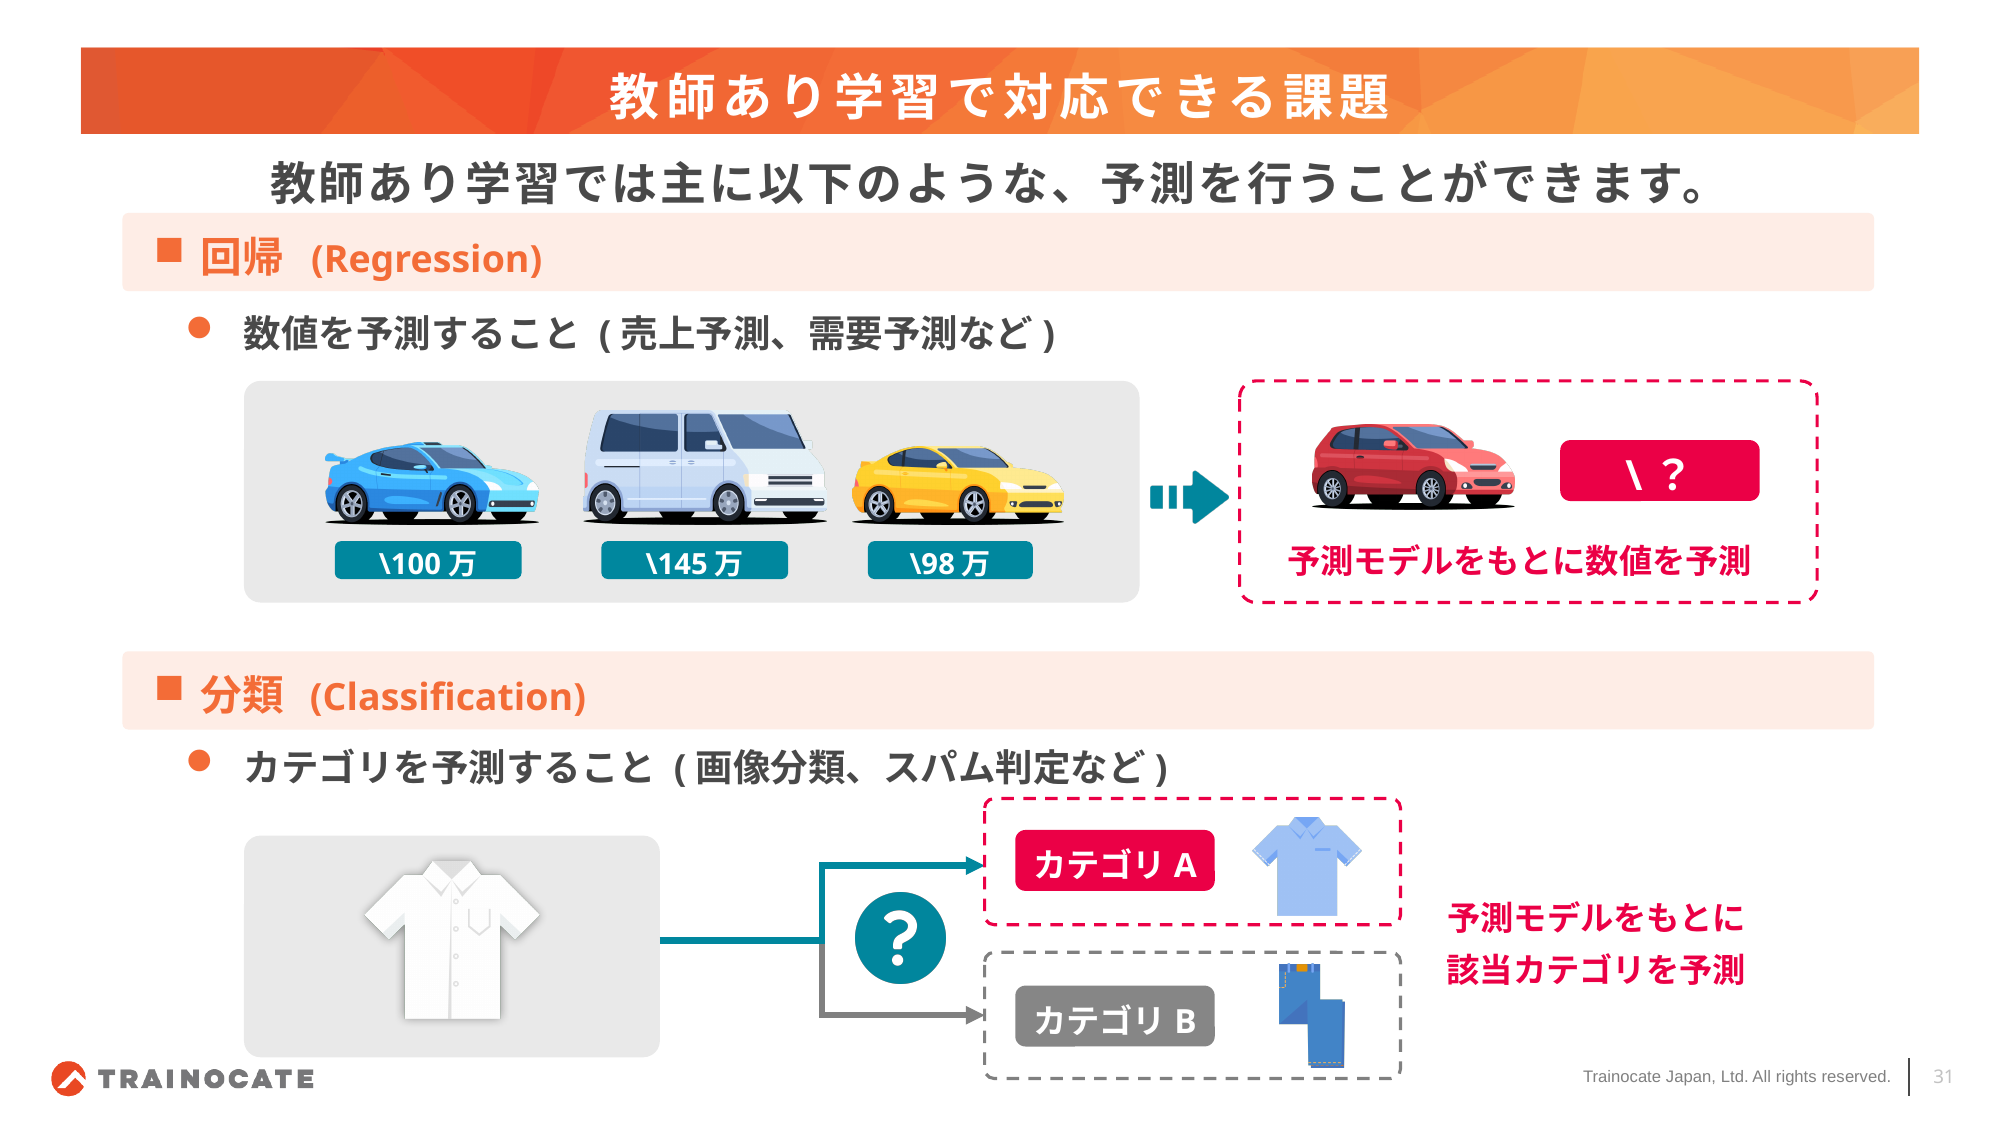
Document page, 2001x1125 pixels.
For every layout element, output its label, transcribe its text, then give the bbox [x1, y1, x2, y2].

text_box [984, 798, 1401, 925]
text_box 教師あり学習では主に以下のような、予測を行うことができます。 [81, 136, 1918, 218]
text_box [659, 865, 985, 1016]
text_box [1239, 380, 1818, 603]
title 教師あり学習で対応できる課題 [60, 60, 1940, 140]
text_box 回帰 (Regression) [122, 218, 1875, 292]
picture [30, 1046, 335, 1109]
picture [1252, 817, 1362, 916]
picture [80, 47, 1920, 60]
text_box カテゴリA [1015, 829, 1215, 891]
picture [852, 446, 1064, 525]
text_box カテゴリを予測すること (画像分類、スパム判定など) [170, 736, 1232, 797]
text_box [243, 380, 1140, 603]
picture [1312, 424, 1515, 510]
picture [855, 892, 946, 984]
text_box [984, 952, 1401, 1079]
text_box 数値を予測すること (売上予測、需要予測など) [170, 302, 1232, 369]
text_box [243, 835, 660, 1058]
slide_number 31 [1519, 1060, 1970, 1095]
picture [583, 410, 827, 525]
text_box 分類 (Classification) [122, 651, 1875, 730]
picture [1279, 963, 1345, 1068]
picture [364, 861, 540, 1019]
picture [325, 442, 539, 525]
text_box 予測モデルをもとに 該当カテゴリを予測 [1426, 878, 1767, 992]
text_box \100万 [334, 541, 522, 580]
text_box \？ [1560, 440, 1760, 502]
text_box カテゴリB [1015, 985, 1215, 1047]
text_box \98万 [867, 541, 1033, 580]
text_box \145万 [601, 541, 789, 580]
picture [1151, 458, 1229, 537]
